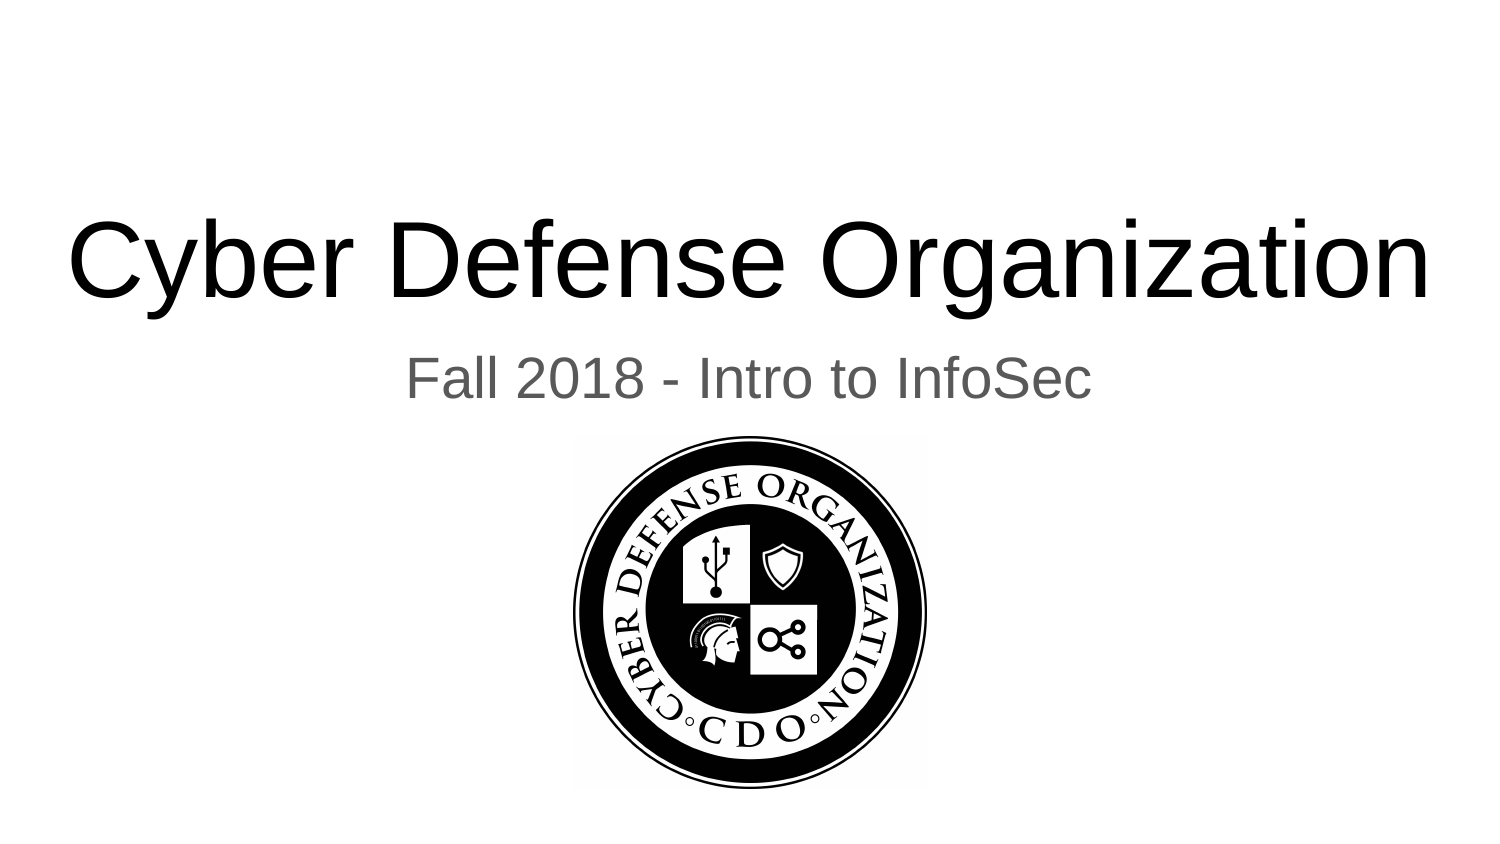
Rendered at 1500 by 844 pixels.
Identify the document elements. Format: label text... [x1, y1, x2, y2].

text_box Cyber Defense Organization [51, 84, 1449, 325]
picture [573, 435, 927, 789]
text_box Fall 2018 - Intro to InfoSec [51, 325, 1449, 456]
